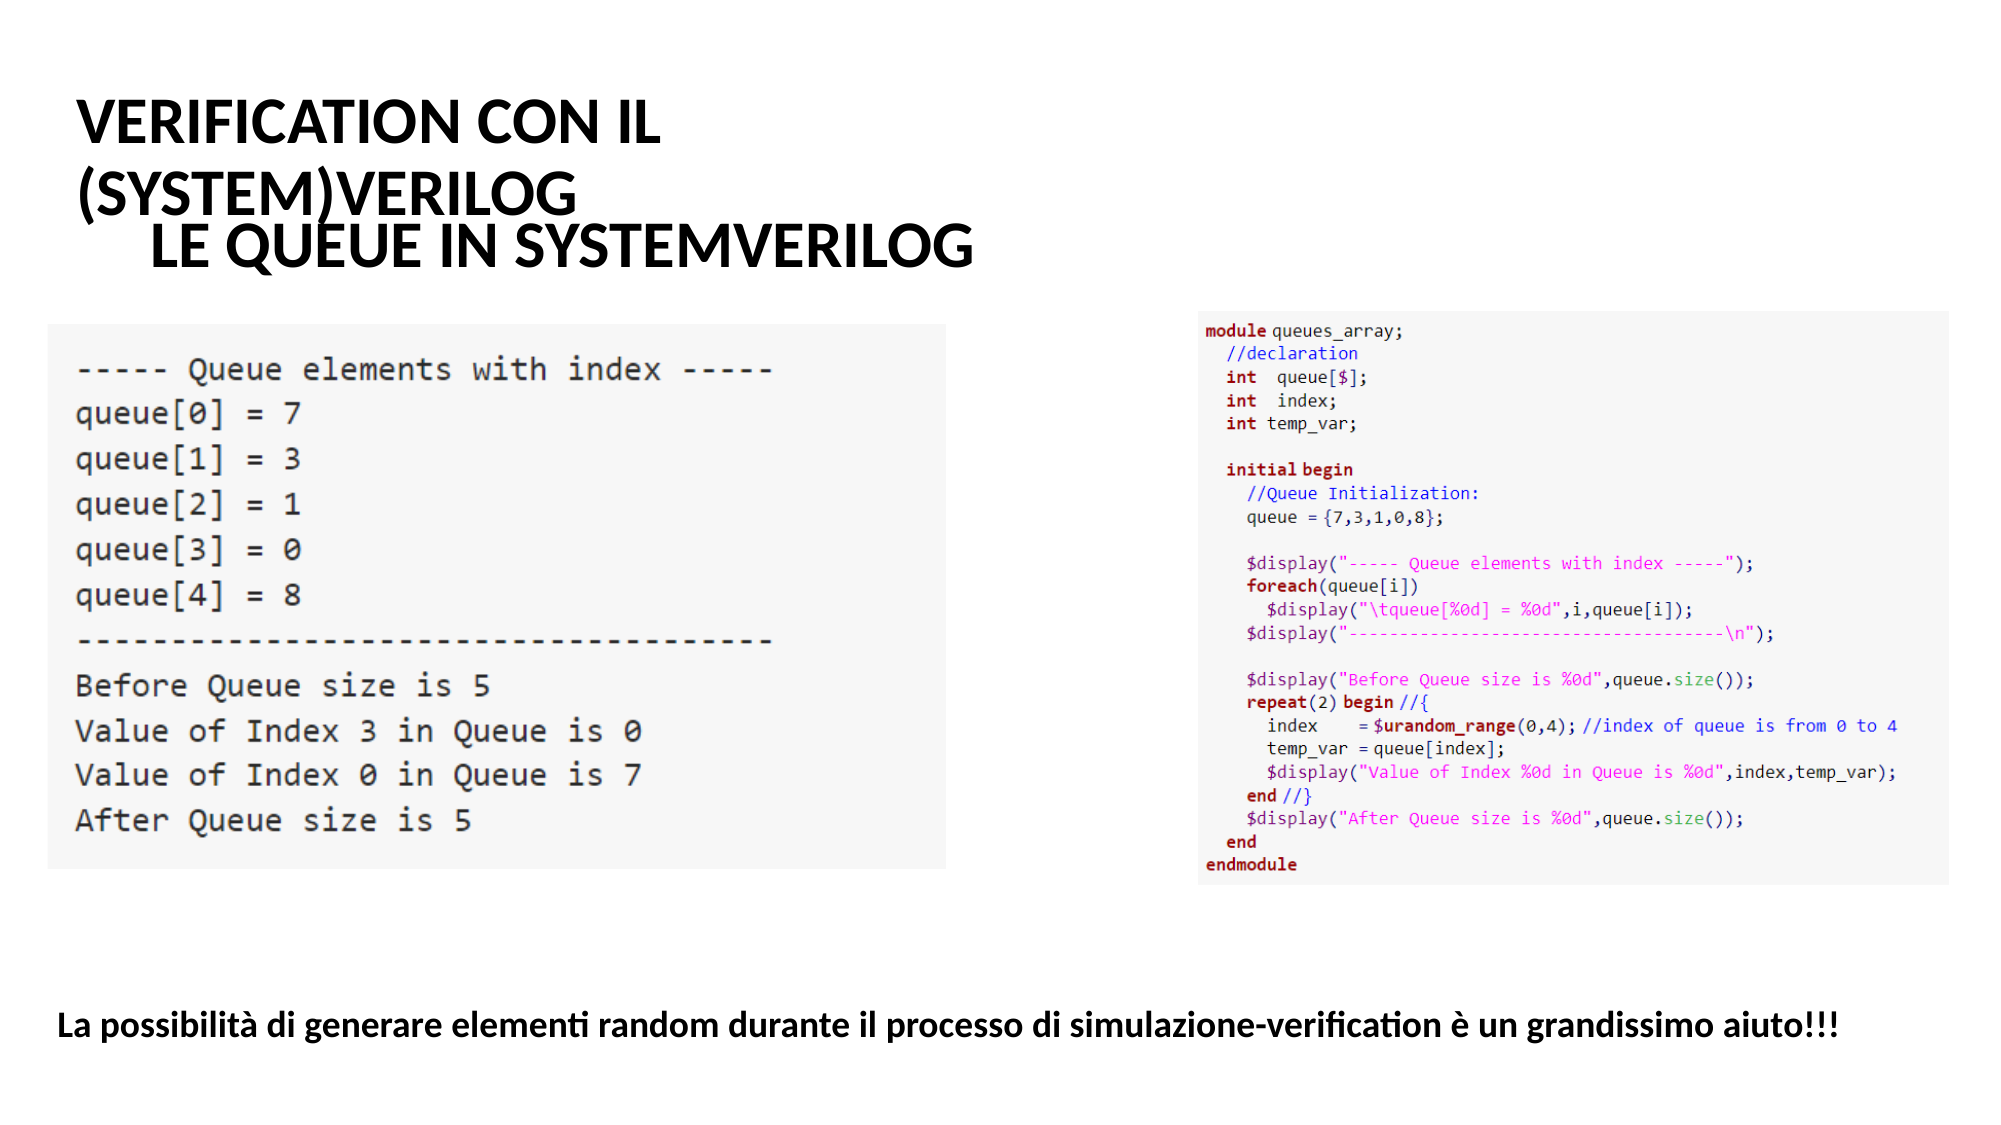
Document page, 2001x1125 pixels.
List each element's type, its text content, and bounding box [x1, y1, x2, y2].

text_box Verification con il (System)Verilog [61, 78, 1147, 175]
text_box Le Queue in SystemVerilog [135, 202, 1536, 293]
picture [1195, 311, 1949, 889]
text_box La possibilità di generare elementi random durante il processo di simulazione-verification è un grandissimo aiuto!!! [42, 992, 1980, 1053]
picture [34, 324, 946, 869]
